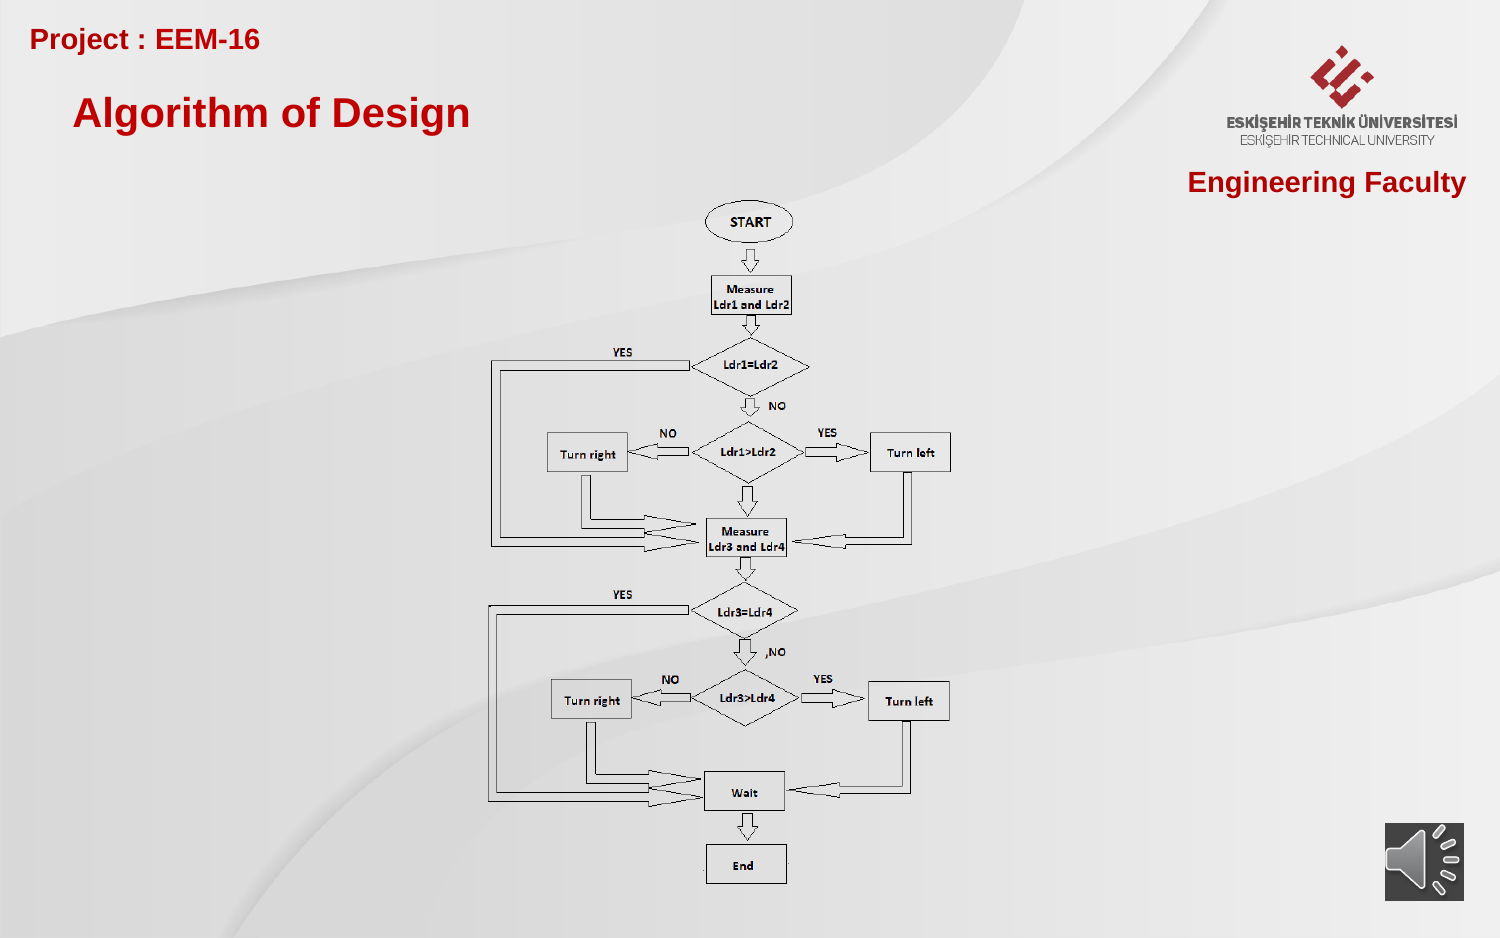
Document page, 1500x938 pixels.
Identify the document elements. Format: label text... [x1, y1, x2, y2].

picture [0, 0, 1500, 938]
slide_number 20 [1389, 849, 1480, 922]
text_box Project : EEM-16 [14, 9, 298, 66]
text_box Engineering Faculty [1157, 138, 1498, 224]
text_box Algorithm of Design [57, 86, 1186, 135]
